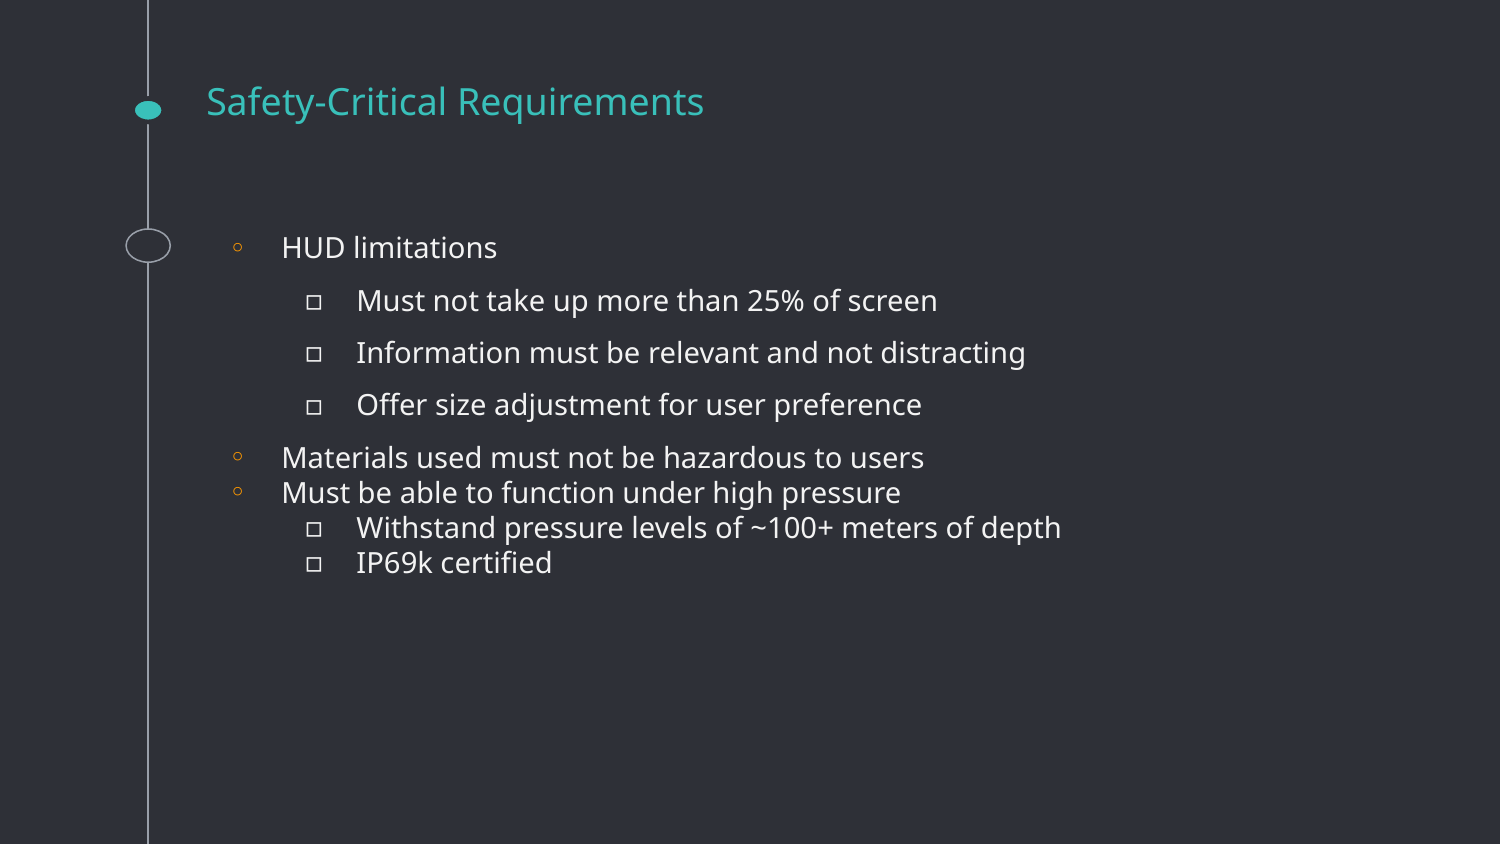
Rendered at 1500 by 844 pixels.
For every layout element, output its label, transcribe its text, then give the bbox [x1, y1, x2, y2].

list HUD limitations Must not take up more than 25% of screen Information must be relevant and not distracting Offer size adjustment for user preference Materials used must not be hazardous to users Must be able to function under high pressure Withstand pressure levels of ~100+ meters of depth IP69k certified [191, 196, 1317, 808]
title Safety-Critical Requirements [191, 81, 1317, 139]
